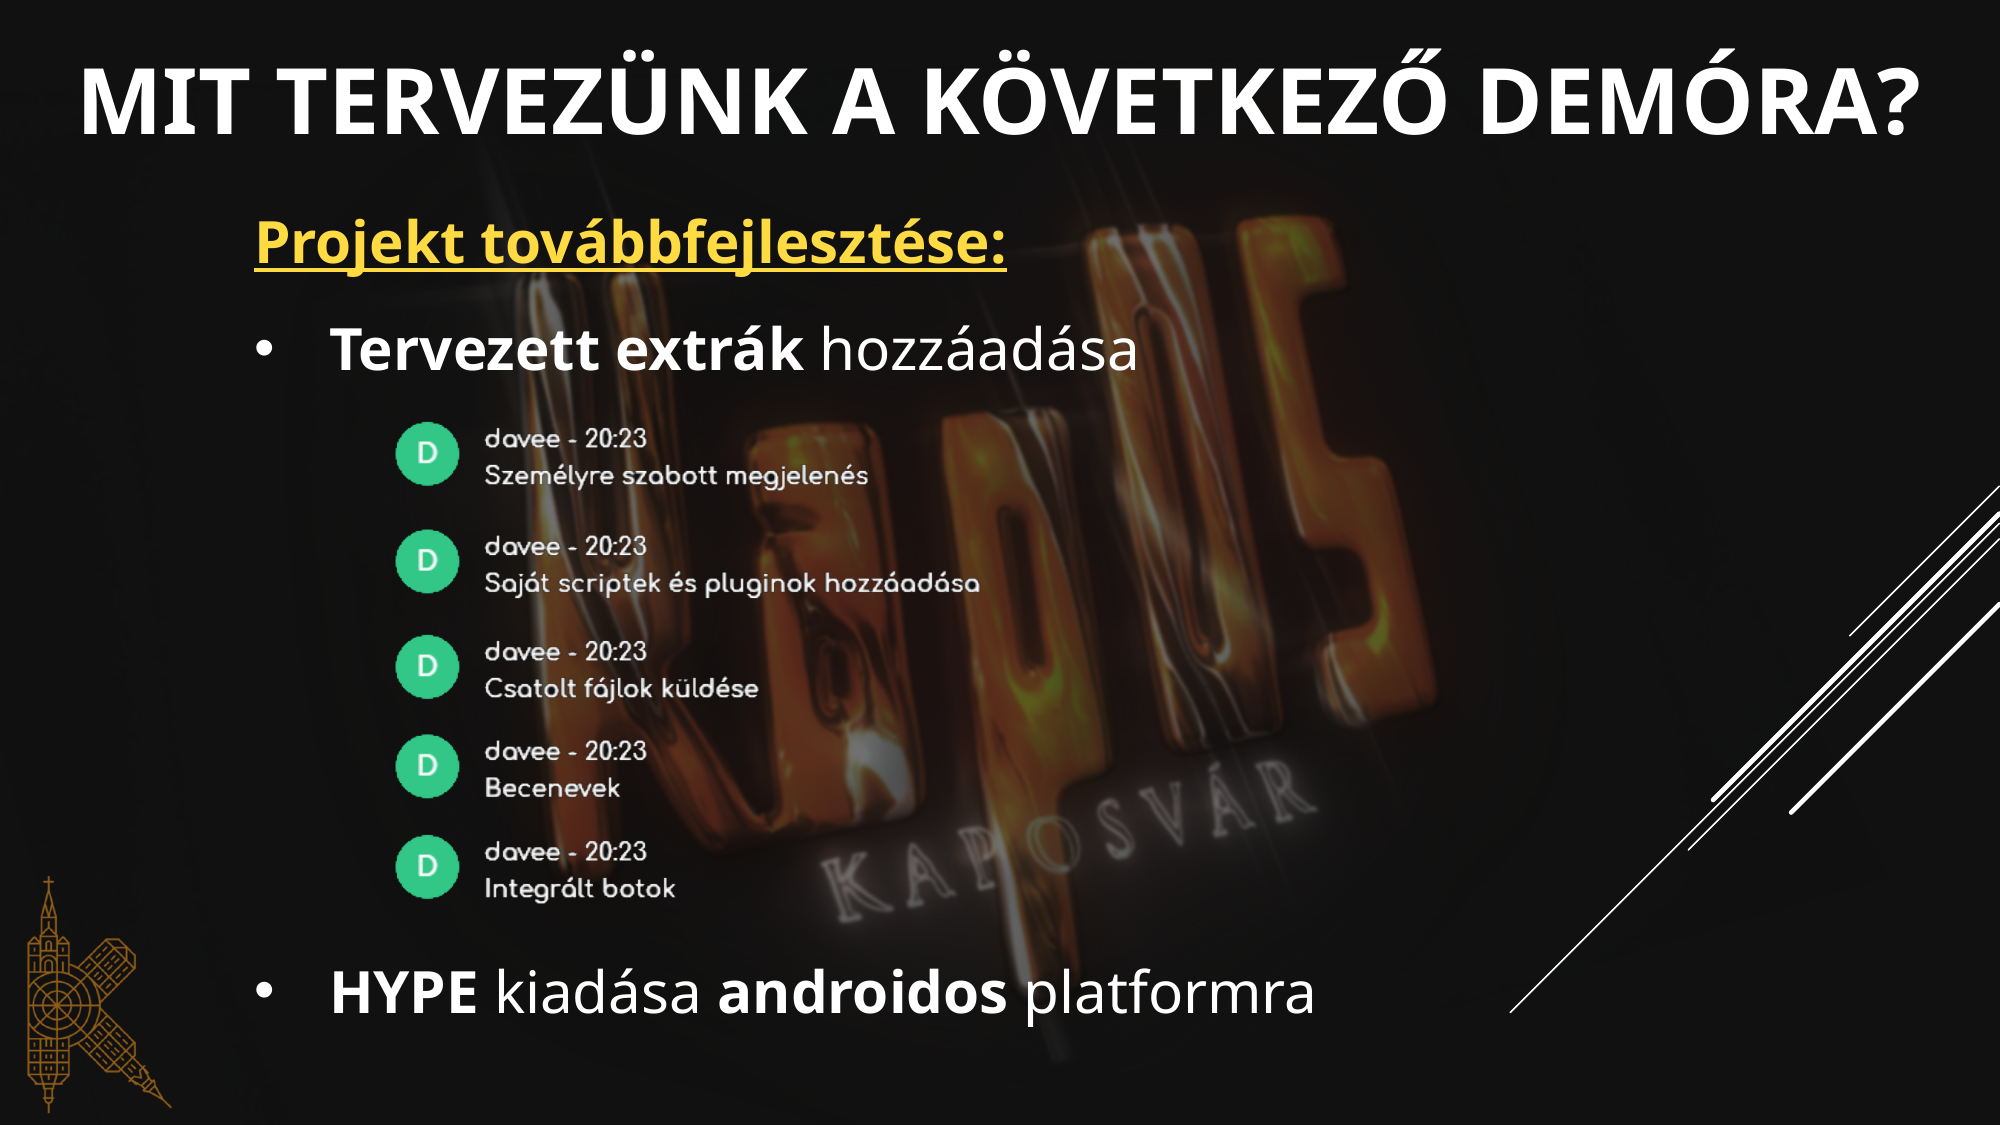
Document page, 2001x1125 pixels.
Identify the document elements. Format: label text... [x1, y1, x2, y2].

picture [0, 161, 2000, 1125]
title Mit tervezünk a következő demóra? [0, 0, 2000, 161]
text_box Projekt továbbfejlesztése: Tervezett extrák hozzáadása HYPE kiadása androidos platformra [239, 197, 1419, 1102]
